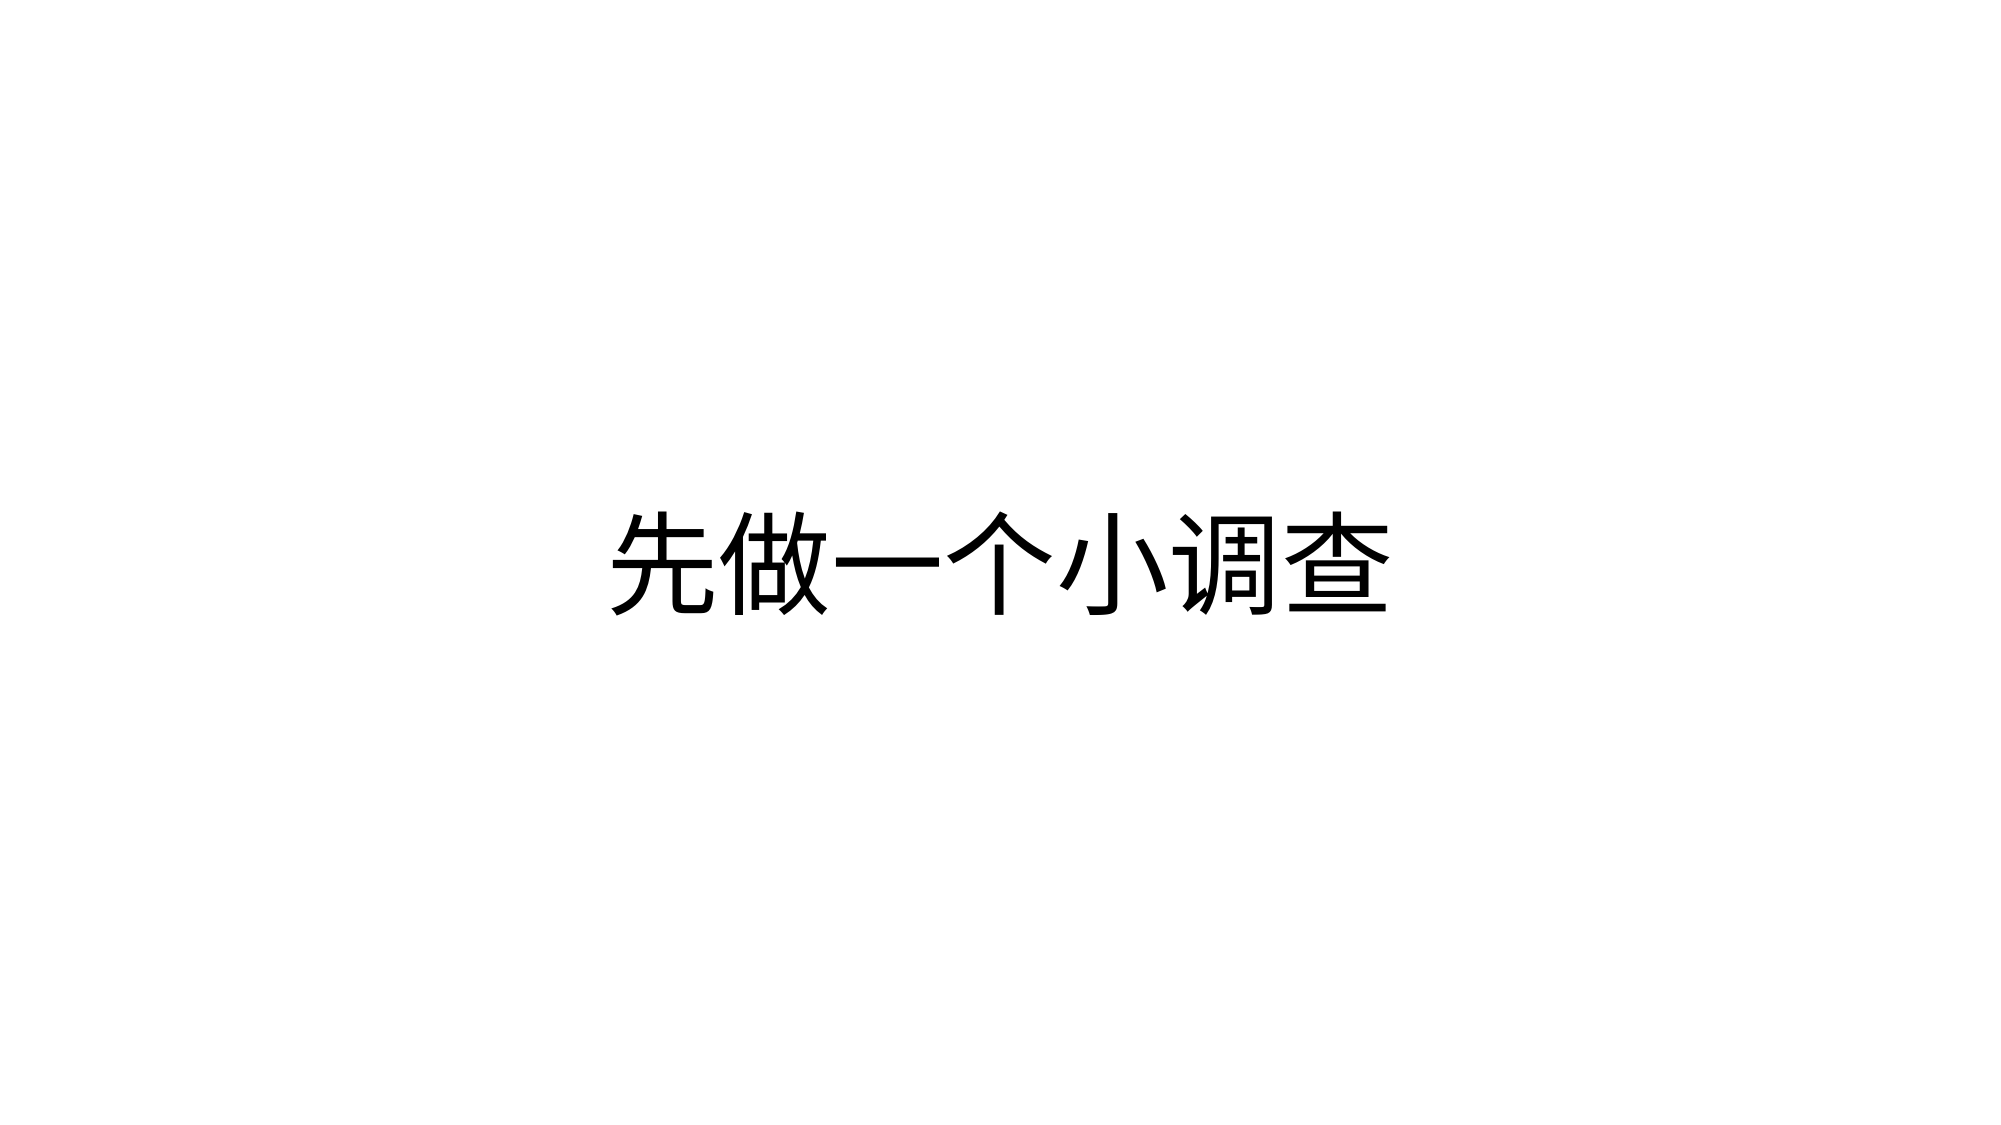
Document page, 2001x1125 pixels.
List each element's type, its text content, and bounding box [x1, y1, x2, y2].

text_box 先做一个小调查 [591, 486, 1409, 637]
